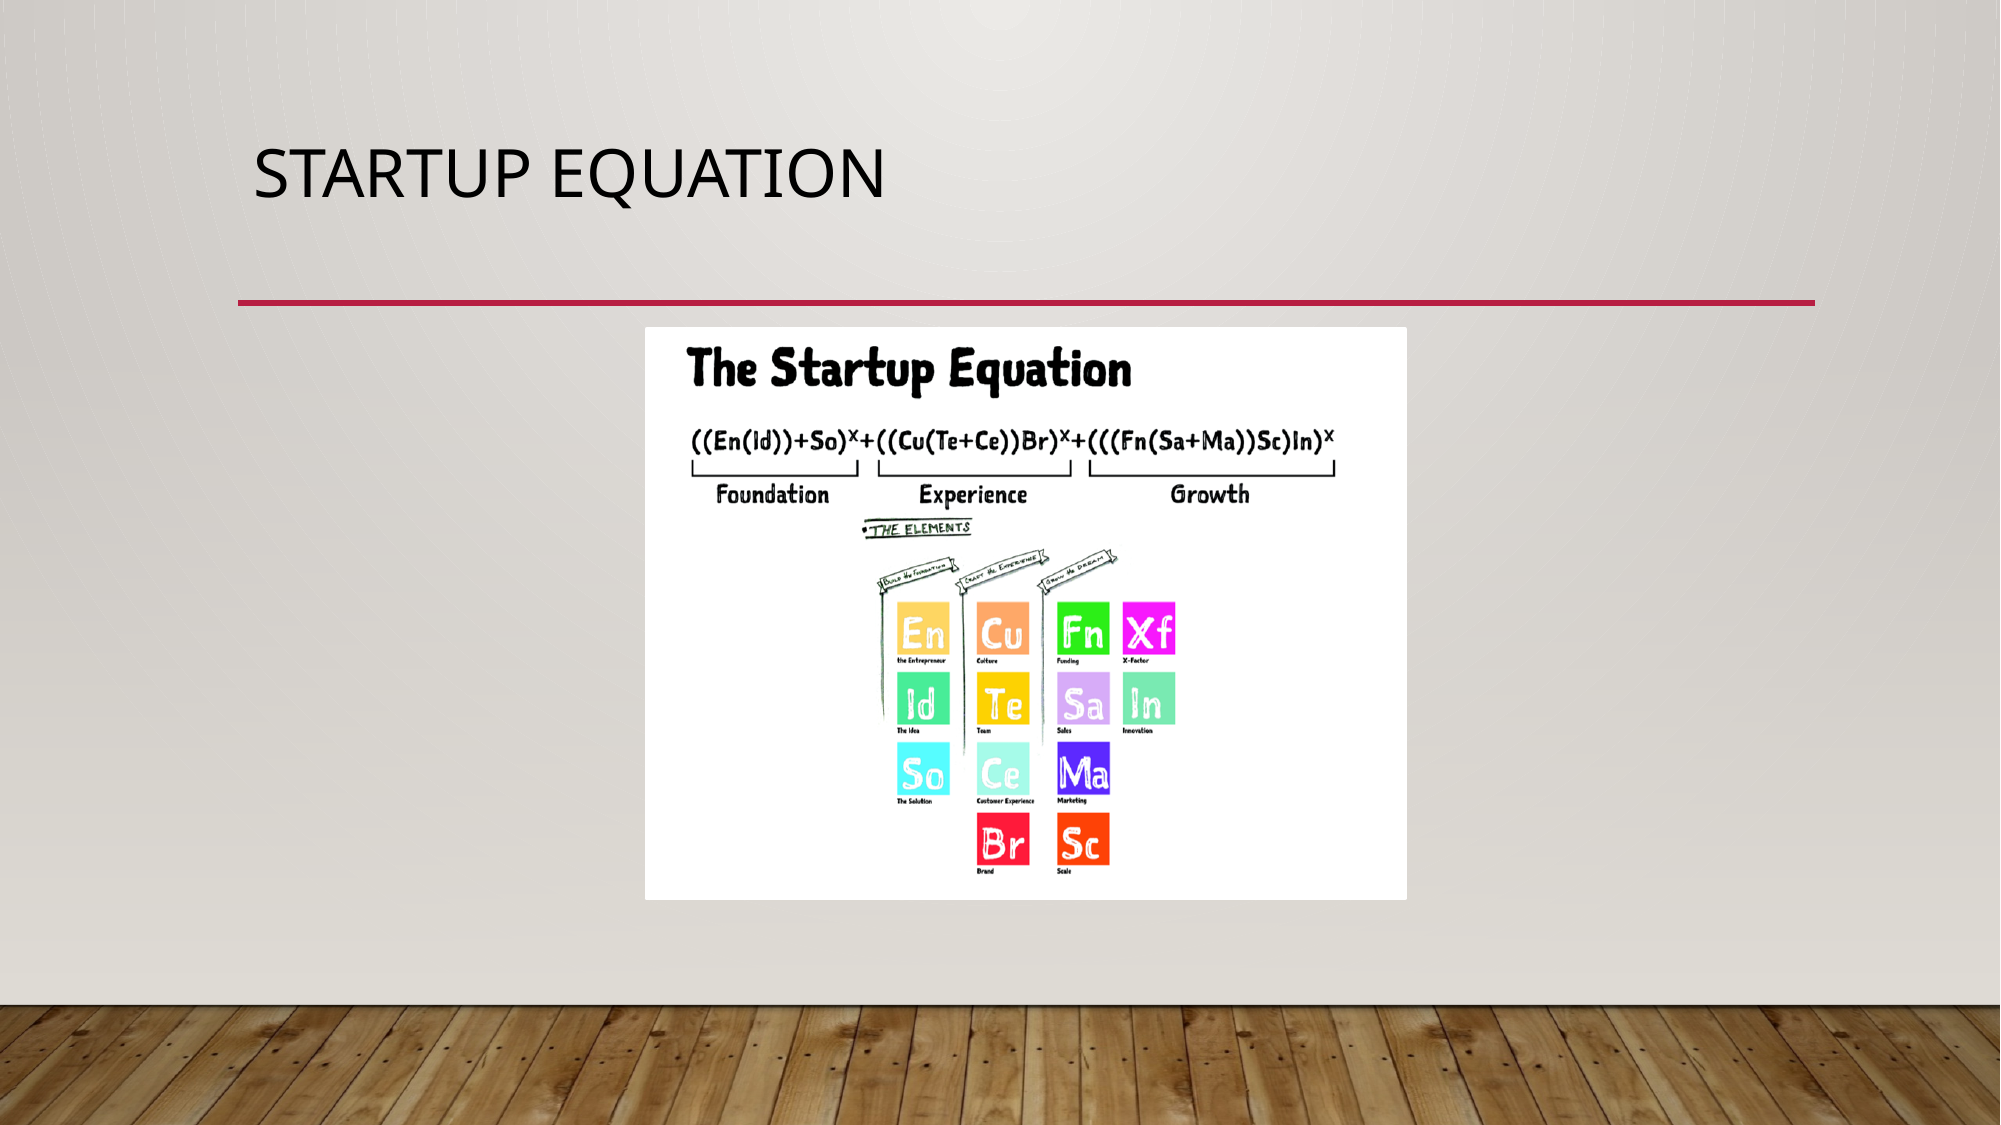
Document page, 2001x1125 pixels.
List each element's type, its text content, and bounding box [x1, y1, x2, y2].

picture [0, 1005, 2000, 1125]
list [648, 330, 1404, 897]
title STARTUP EQUATION [238, 131, 1814, 305]
